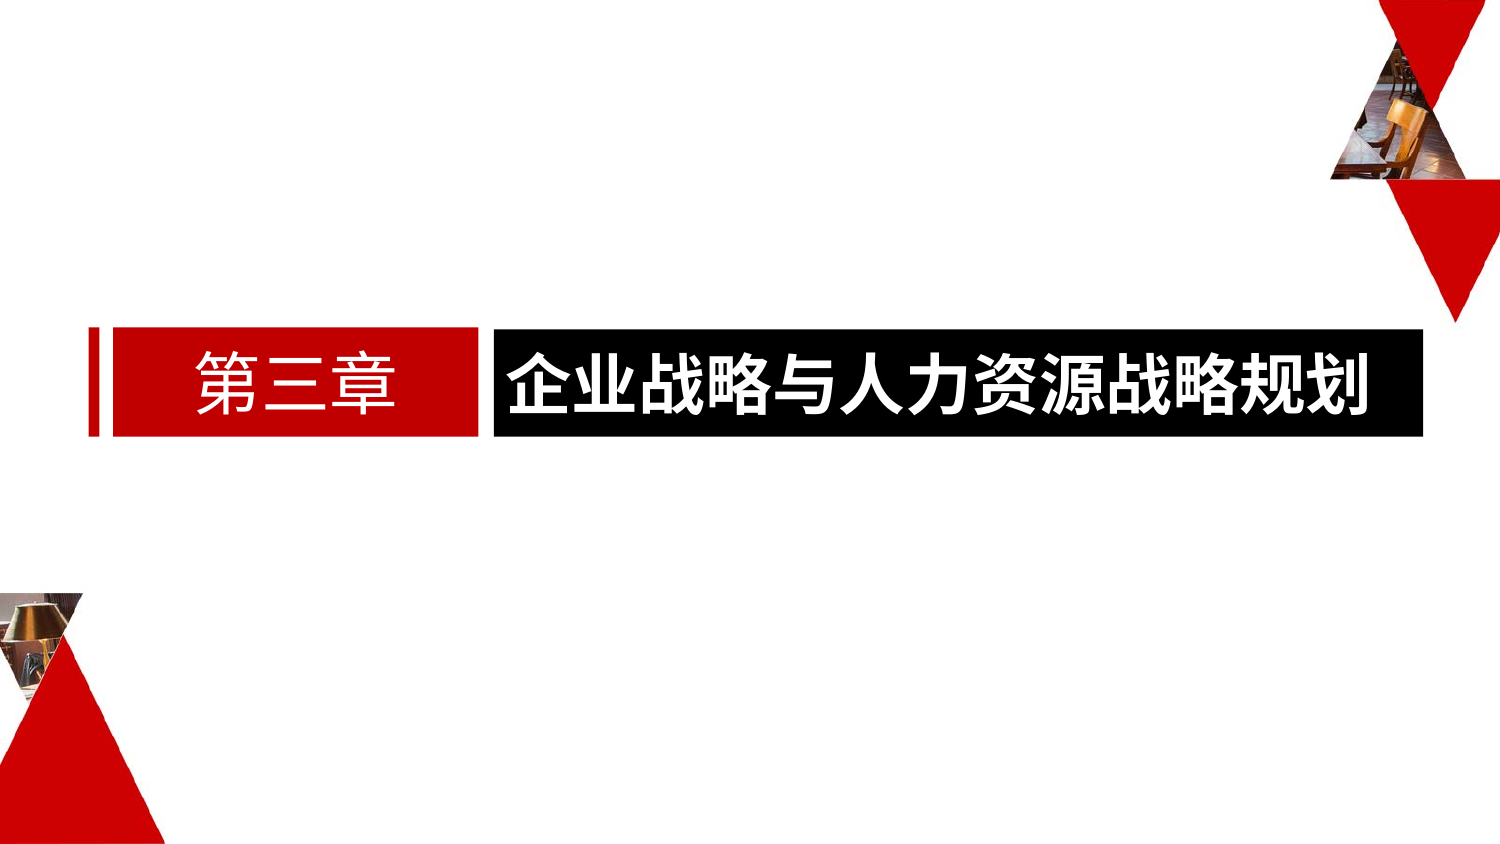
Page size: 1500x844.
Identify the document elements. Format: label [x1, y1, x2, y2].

text_box [88, 327, 1424, 437]
picture [0, 0, 1500, 844]
